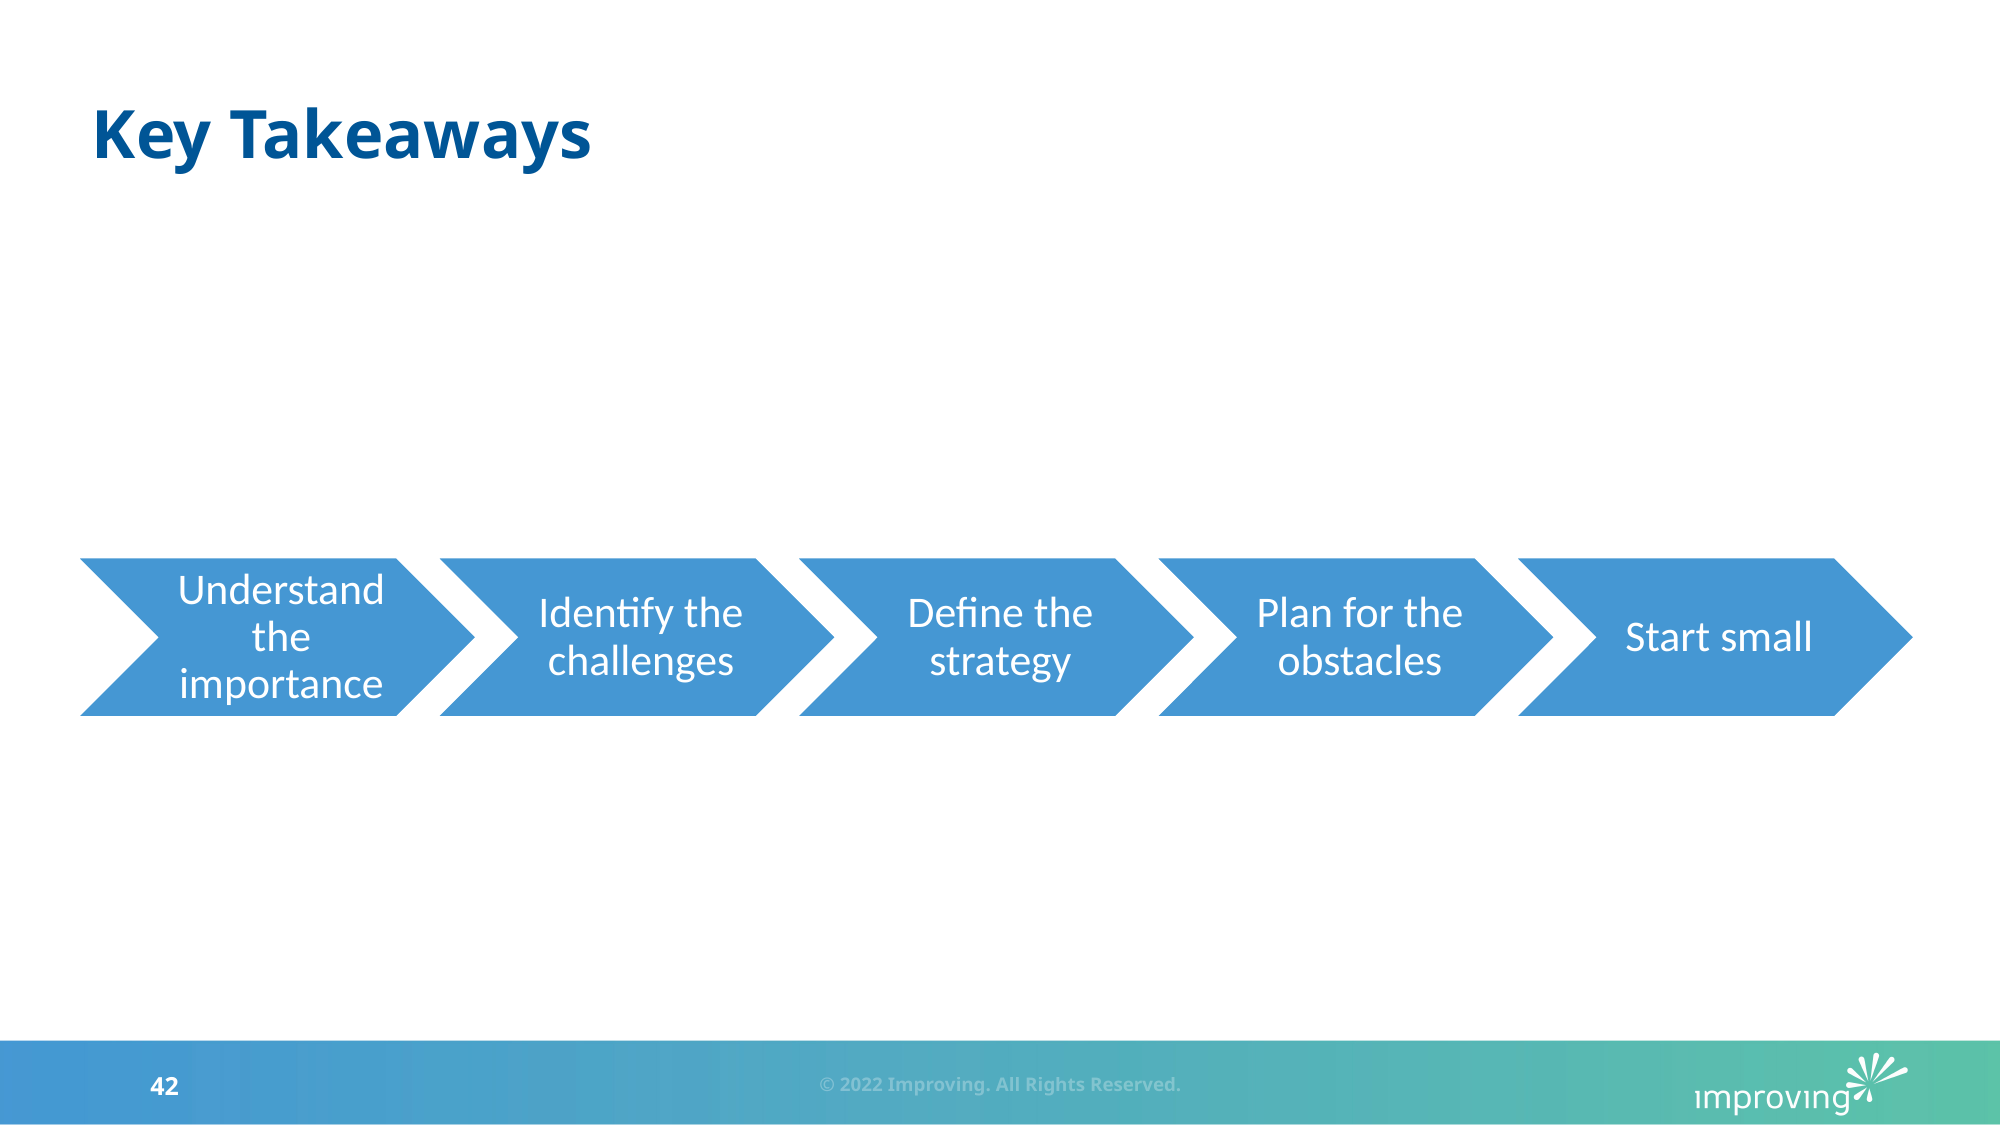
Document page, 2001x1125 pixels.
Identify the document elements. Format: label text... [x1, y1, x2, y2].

title Key Takeaways [76, 71, 1915, 181]
picture [0, 0, 2000, 1125]
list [76, 309, 1916, 966]
